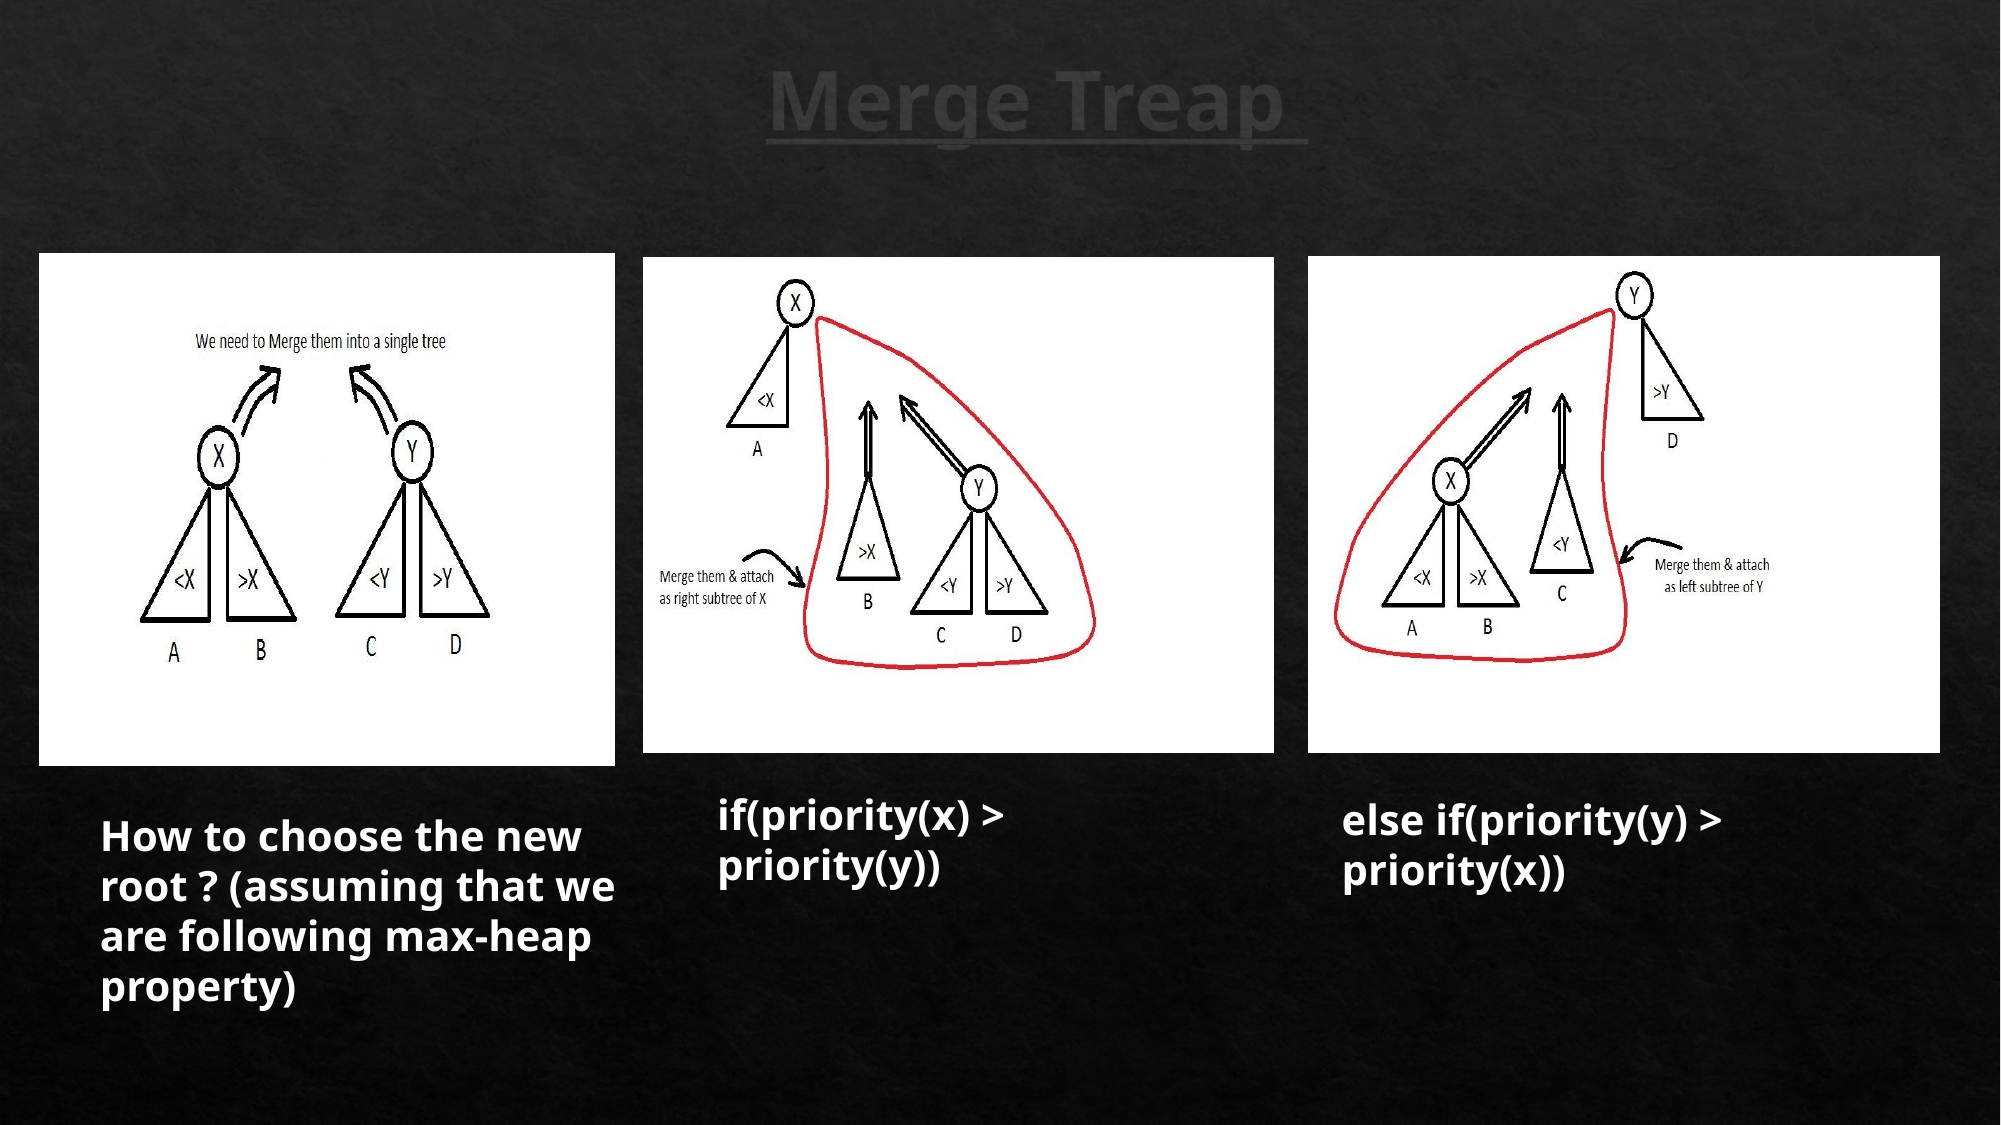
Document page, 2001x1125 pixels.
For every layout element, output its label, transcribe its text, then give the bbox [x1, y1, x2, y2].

text_box How to choose the new root ? (assuming that we are following max-heap property) [10, 752, 637, 1125]
title Merge Treap [187, 50, 1887, 257]
picture [1308, 256, 1940, 753]
text_box else if(priority(y) > priority(x)) [1326, 786, 1940, 902]
picture [643, 256, 1275, 754]
text_box if(priority(x) > priority(y)) [702, 781, 1239, 897]
picture [39, 253, 615, 767]
